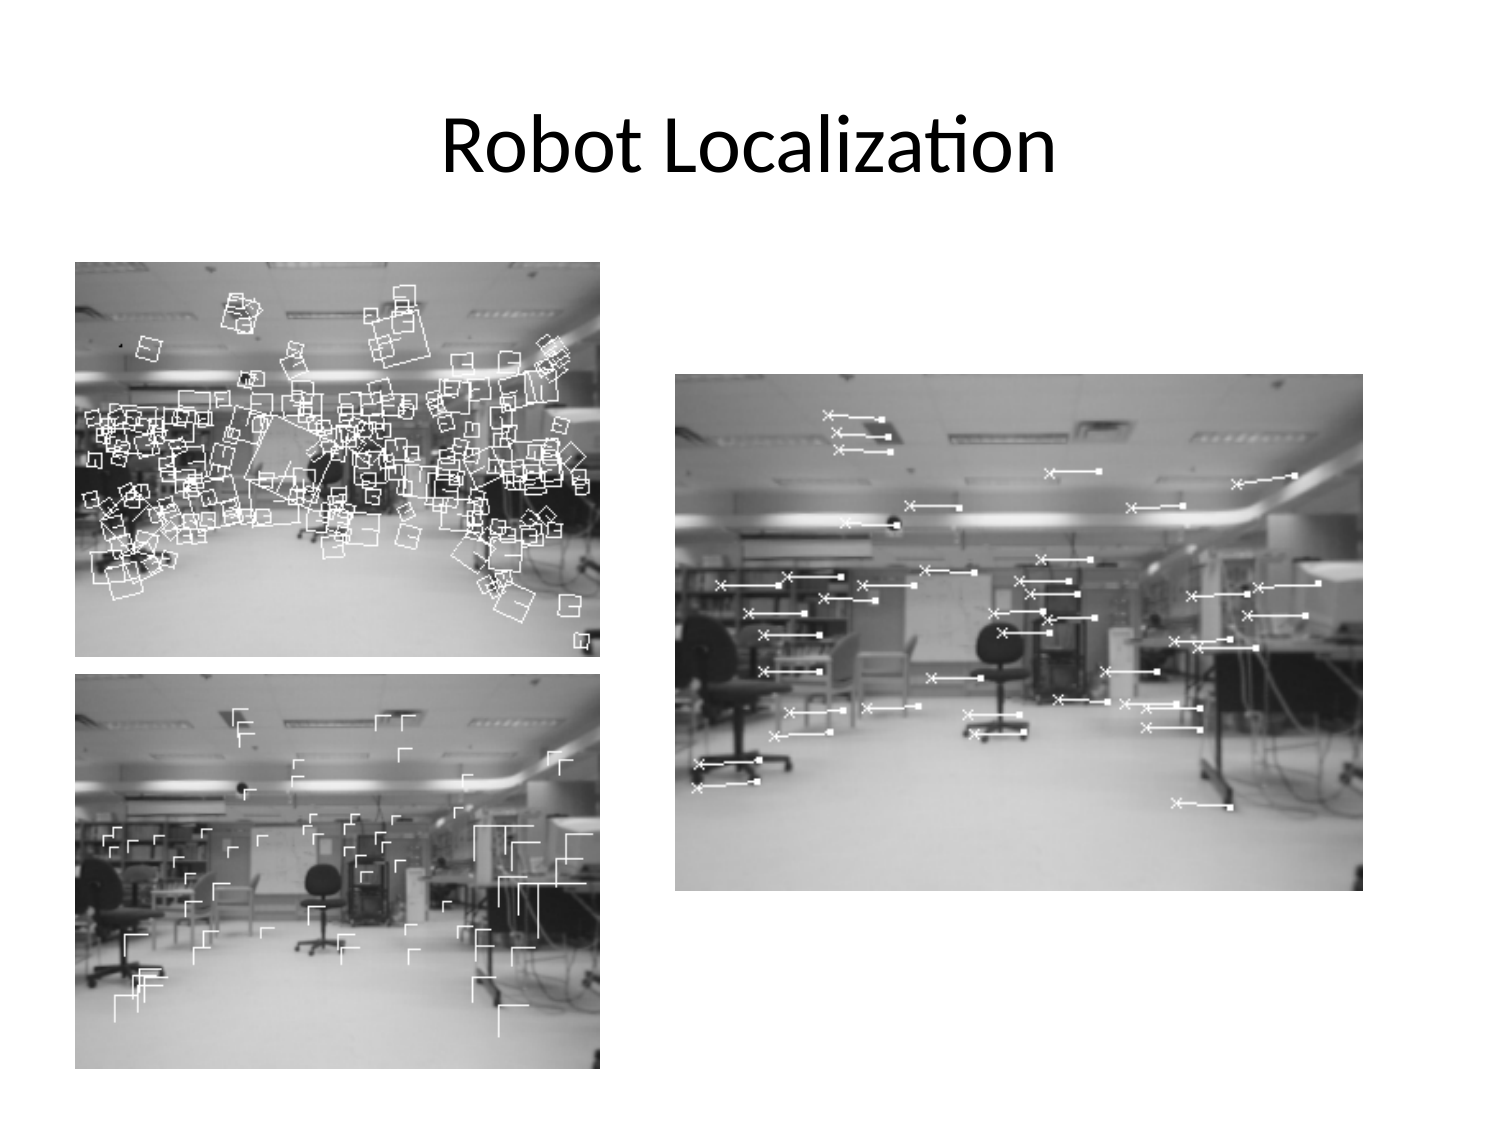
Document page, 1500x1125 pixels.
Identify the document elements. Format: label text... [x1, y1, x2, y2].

picture [674, 374, 1363, 891]
picture [74, 674, 601, 1069]
title Robot Localization [74, 44, 1426, 234]
picture [74, 262, 601, 657]
